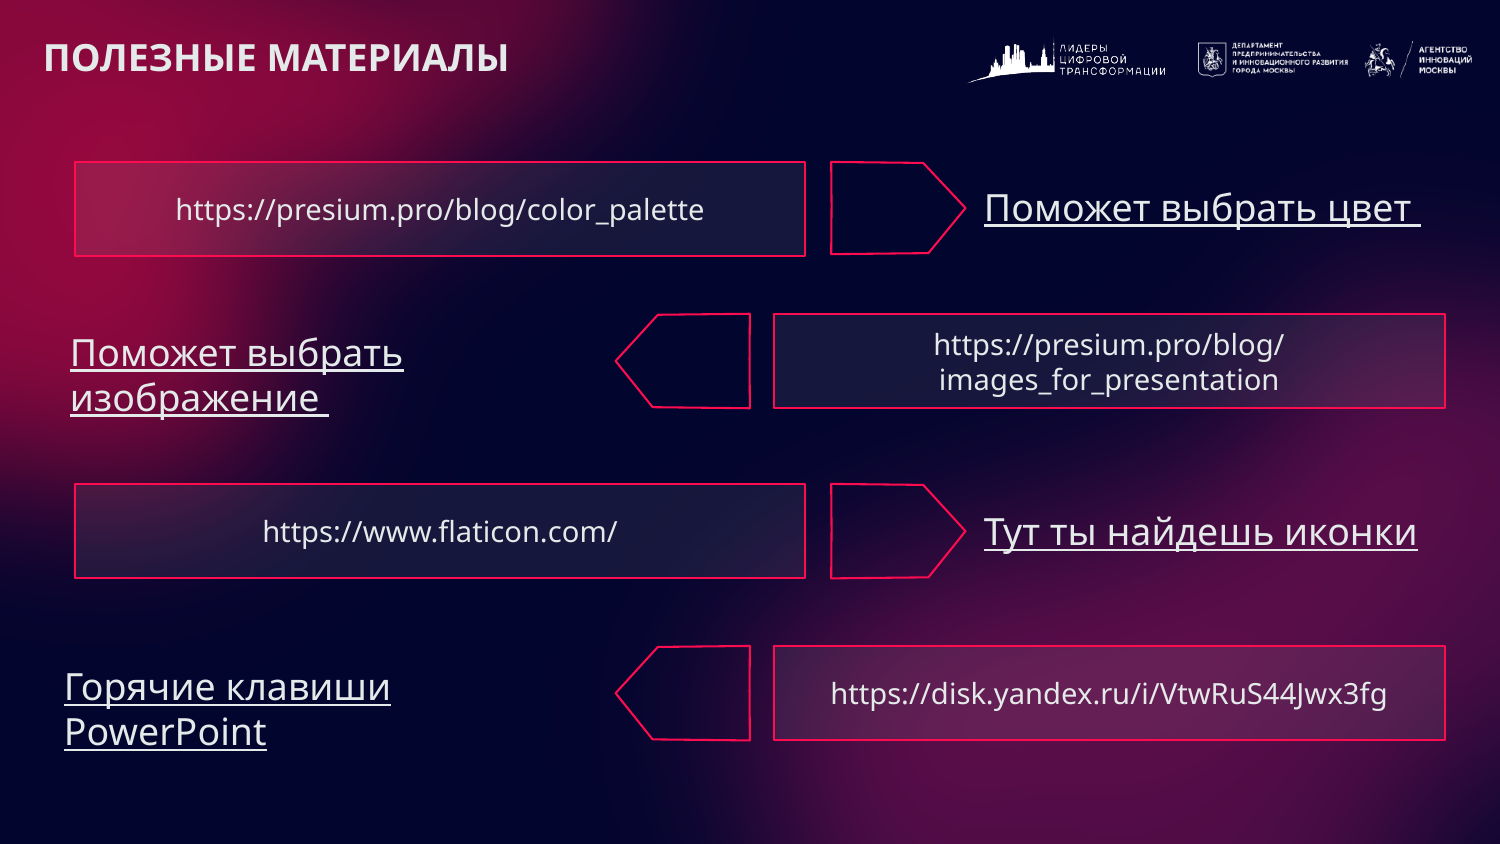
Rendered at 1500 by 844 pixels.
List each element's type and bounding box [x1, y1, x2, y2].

picture [0, 0, 1500, 844]
text_box [965, 35, 1166, 84]
